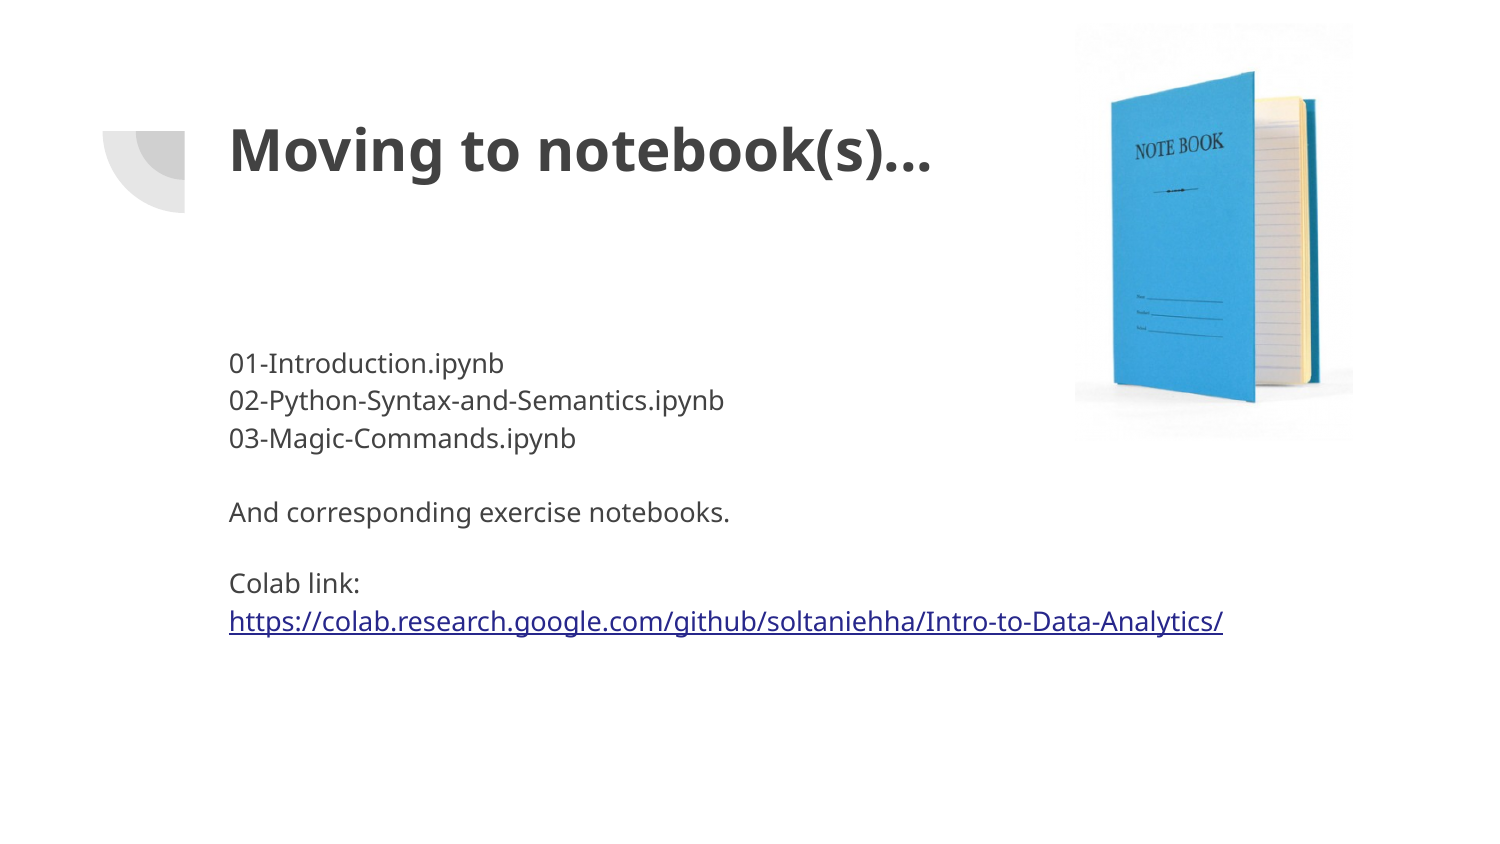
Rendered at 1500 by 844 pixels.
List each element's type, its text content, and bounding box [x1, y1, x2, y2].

list 01-Introduction.ipynb 02-Python-Syntax-and-Semantics.ipynb 03-Magic-Commands.ipynb And corresponding exercise notebooks. Colab link: https://colab.research.google.com/github/soltaniehha/Intro-to-Data-Analytics/ [213, 326, 1368, 832]
title Moving to notebook(s)... [213, 98, 999, 263]
picture [1005, 23, 1423, 441]
